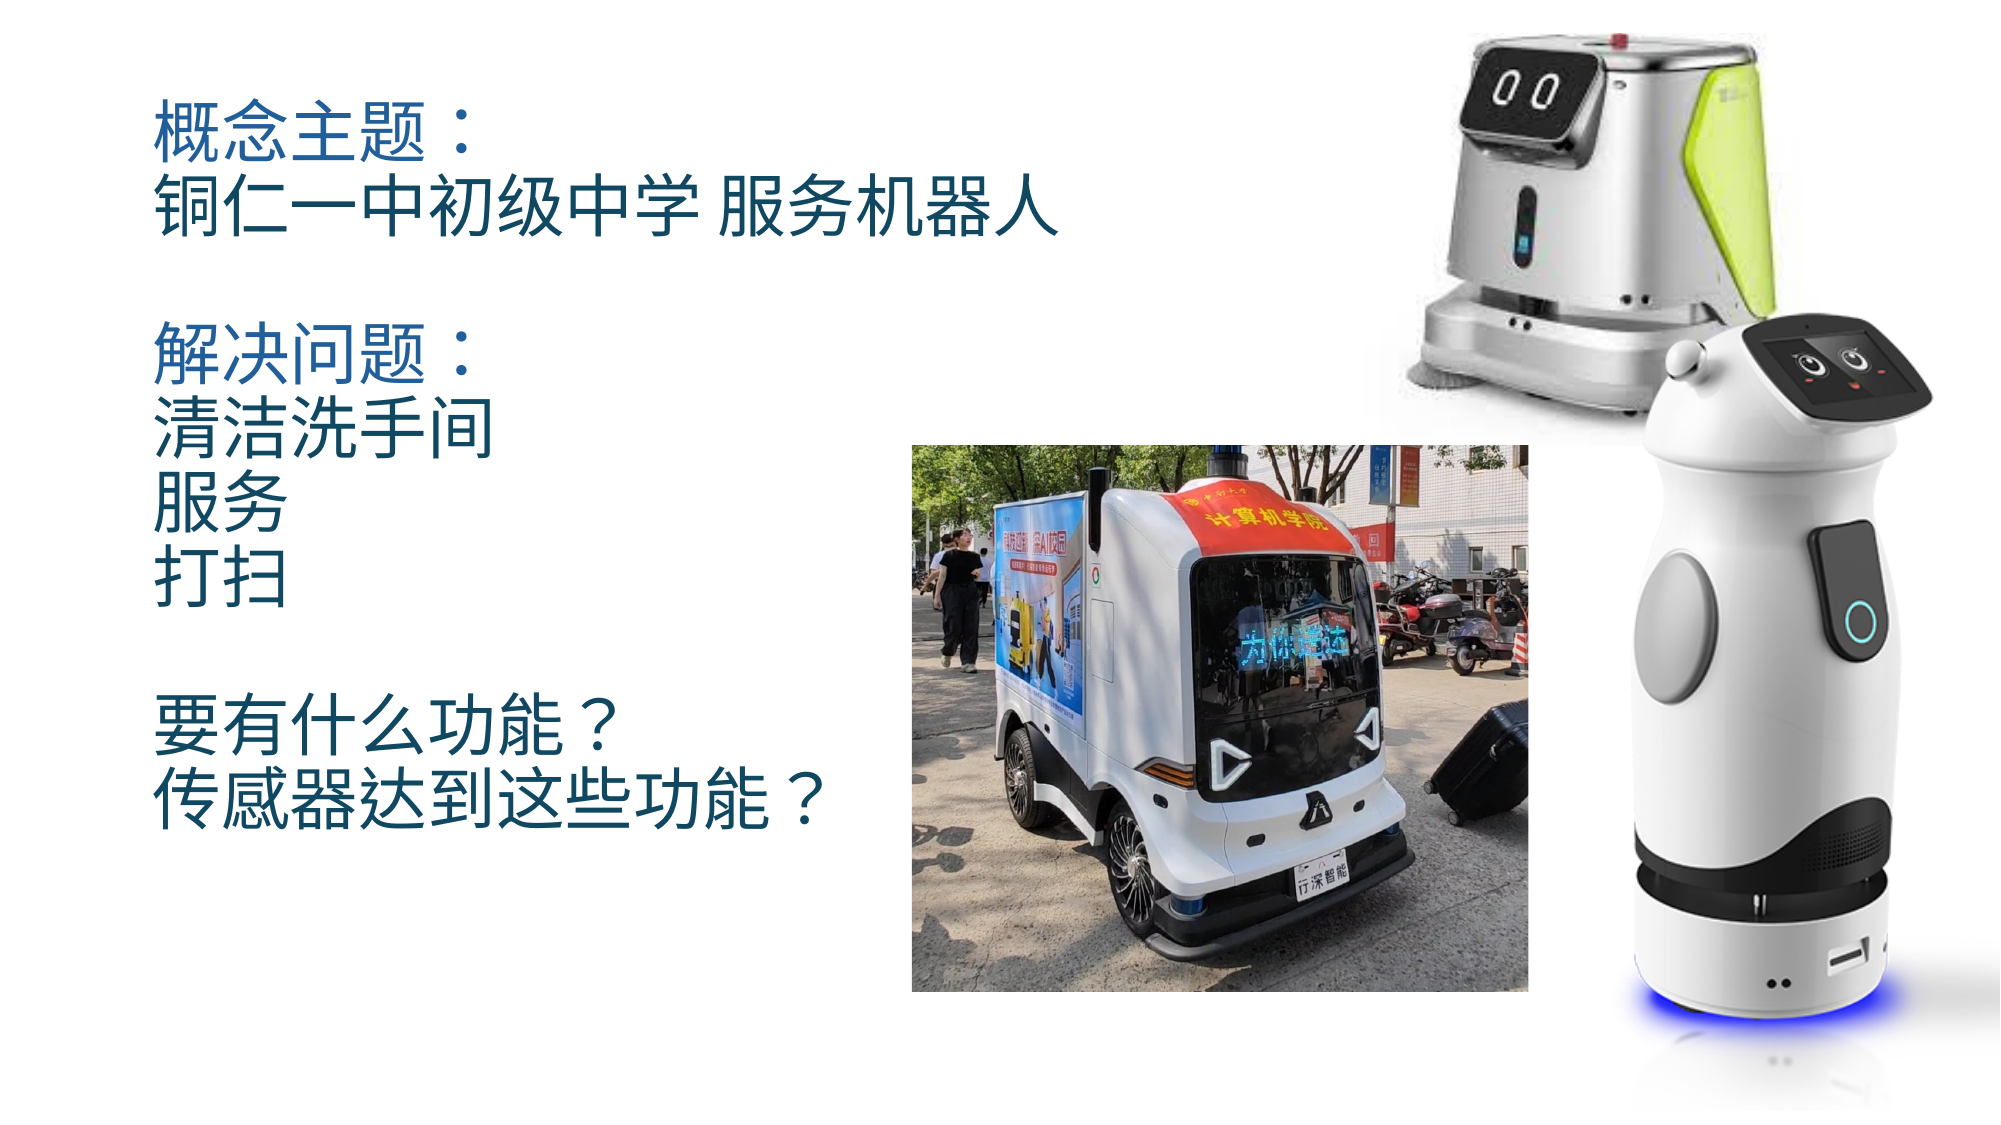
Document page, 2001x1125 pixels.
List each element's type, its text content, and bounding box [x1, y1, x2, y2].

picture [911, 33, 2000, 1111]
title 概念主题： 铜仁一中初级中学 服务机器人 解决问题： 清洁洗手间 服务 打扫 要有什么功能？ 传感器达到这些功能？ [137, 59, 1346, 878]
